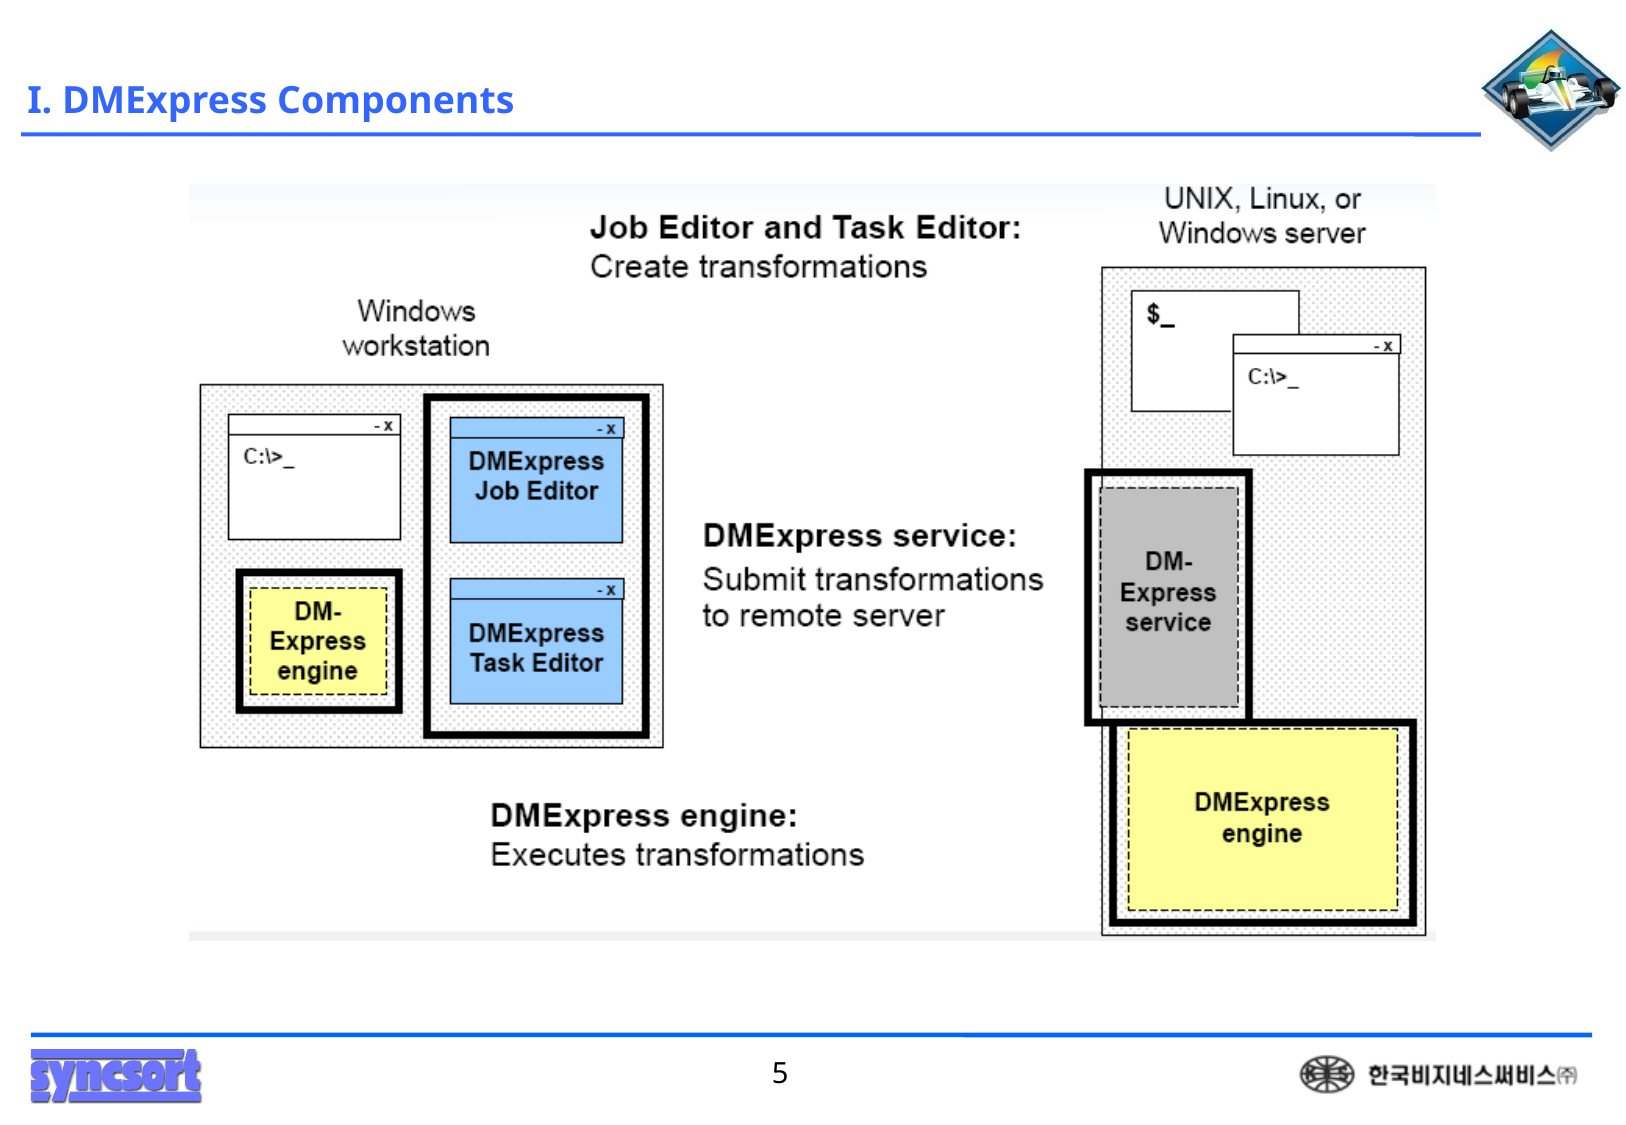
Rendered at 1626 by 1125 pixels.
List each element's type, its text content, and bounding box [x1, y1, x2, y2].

picture [188, 184, 1437, 941]
picture [27, 1046, 205, 1104]
picture [1281, 1046, 1593, 1105]
picture [1481, 29, 1621, 153]
text_box I. DMExpress Components [12, 73, 1394, 124]
